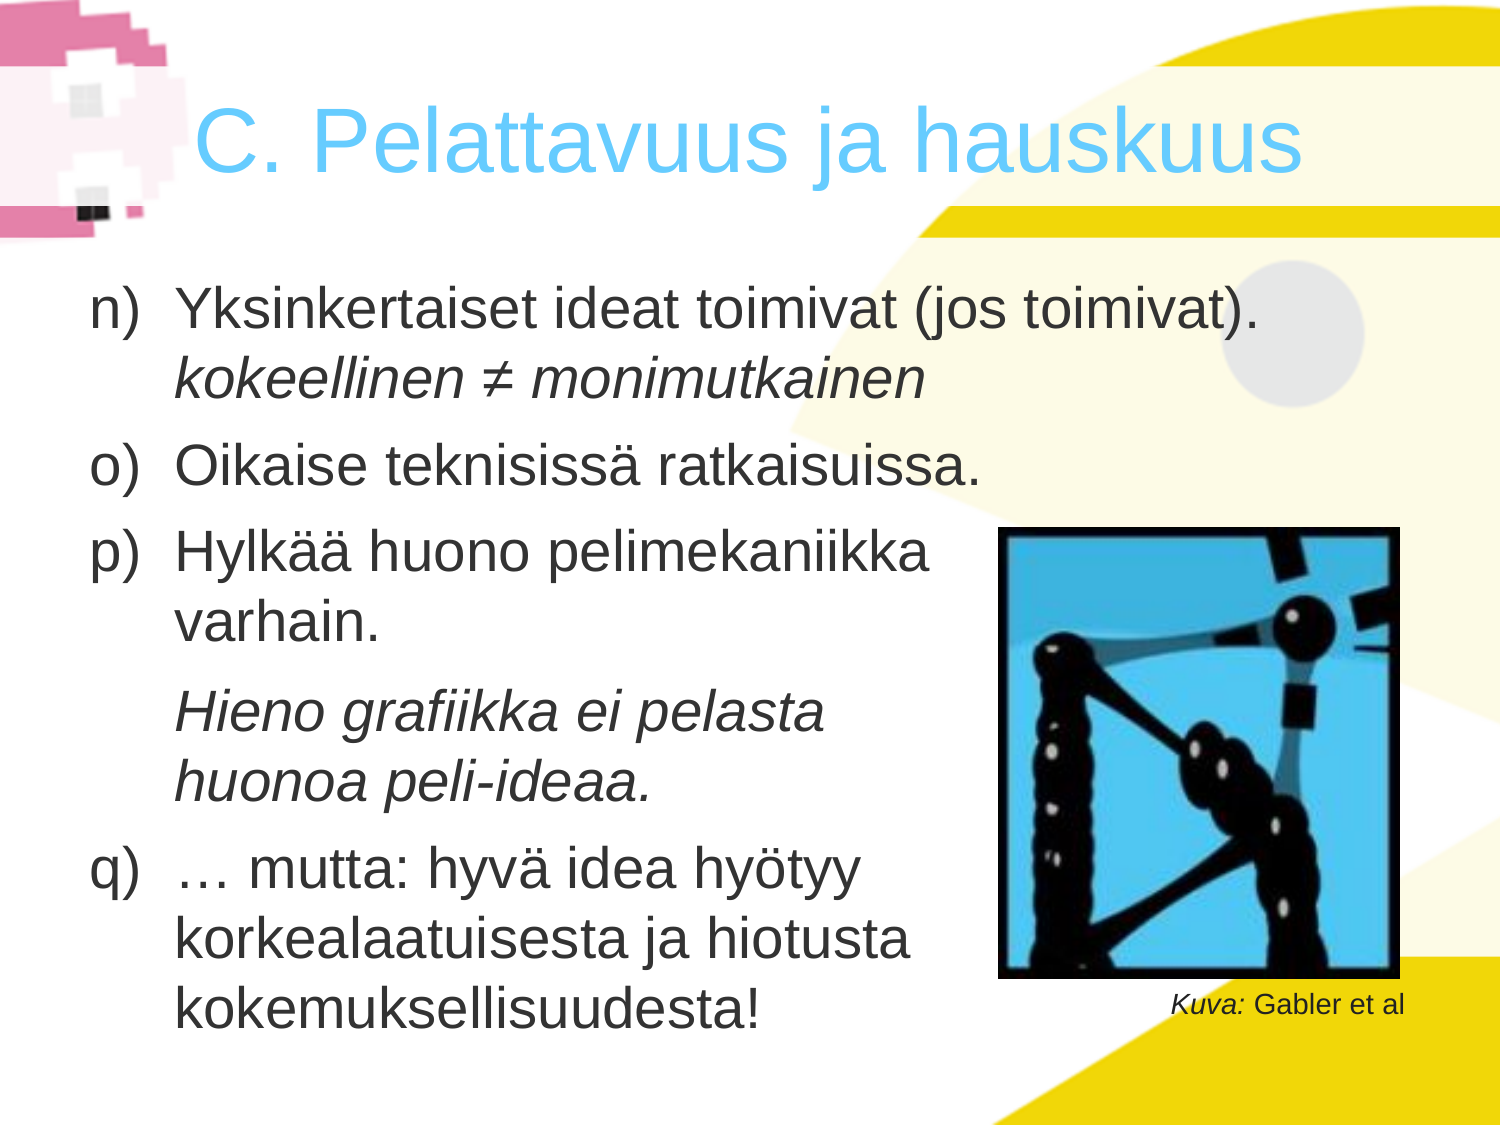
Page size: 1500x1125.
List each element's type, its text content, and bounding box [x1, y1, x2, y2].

text_box Kuva: Gabler et al [1155, 978, 1421, 1029]
picture [0, 206, 1500, 237]
list Yksinkertaiset ideat toimivat (jos toimivat). kokeellinen ≠ monimutkainen Oikaise teknisissä ratkaisuissa. Hylkää huono pelimekaniikka varhain. Hieno grafiikka ei pelasta huonoa peli-ideaa. … mutta: hyvä idea hyötyy korkealaatuisesta ja hiotusta kokemuksellisuudesta! [75, 262, 1425, 870]
title C. Pelattavuus ja hauskuus [0, 66, 1500, 206]
picture [0, 526, 1500, 1125]
picture [0, 0, 1500, 66]
